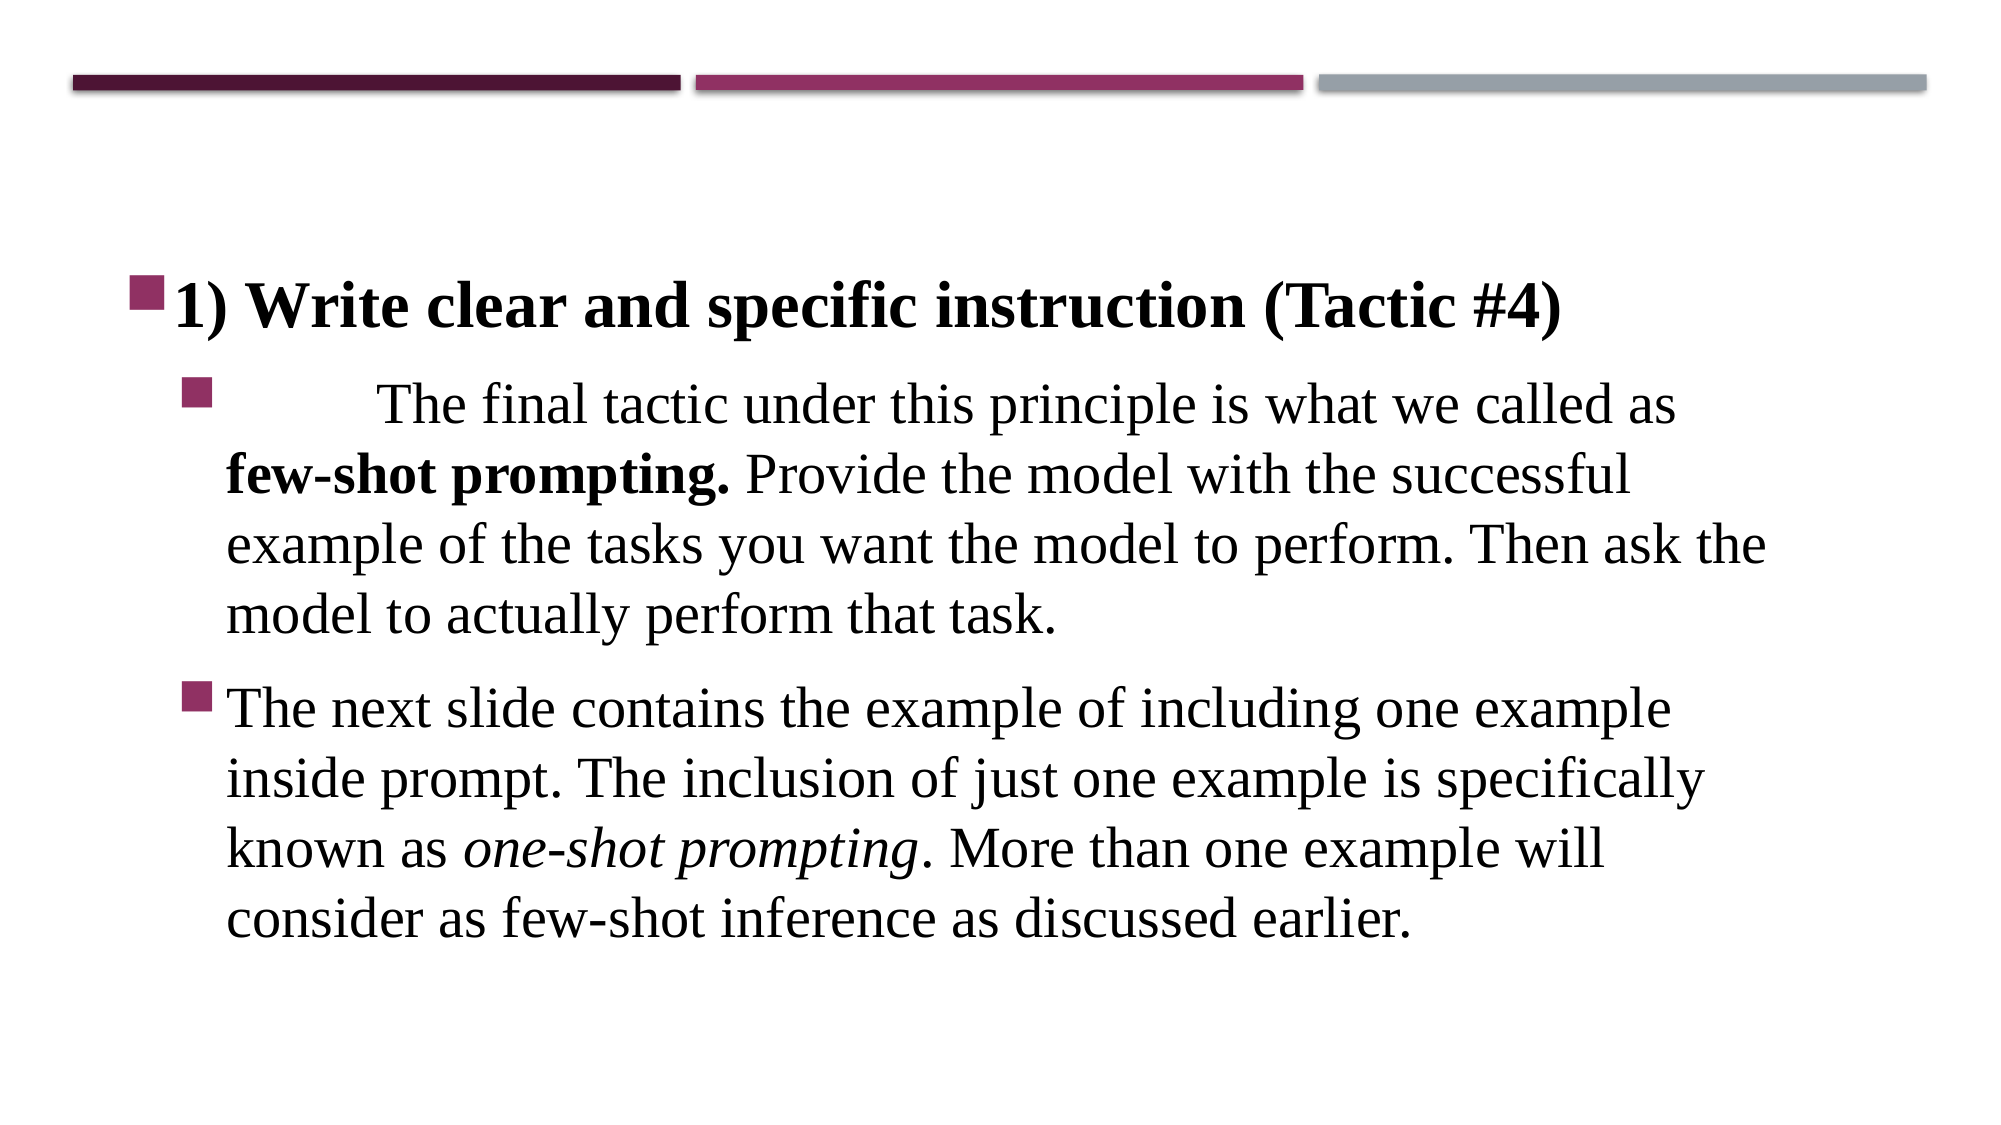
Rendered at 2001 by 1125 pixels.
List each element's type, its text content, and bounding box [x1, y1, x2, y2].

list 1) Write clear and specific instruction (Tactic #4) The final tactic under this principle is what we called as few-shot prompting. Provide the model with the successful example of the tasks you want the model to perform. Then ask the model to actually perform that task. The next slide contains the example of including one example inside prompt. The inclusion of just one example is specifically known as one-shot prompting. More than one example will consider as few-shot inference as discussed earlier. [108, 111, 1805, 1099]
